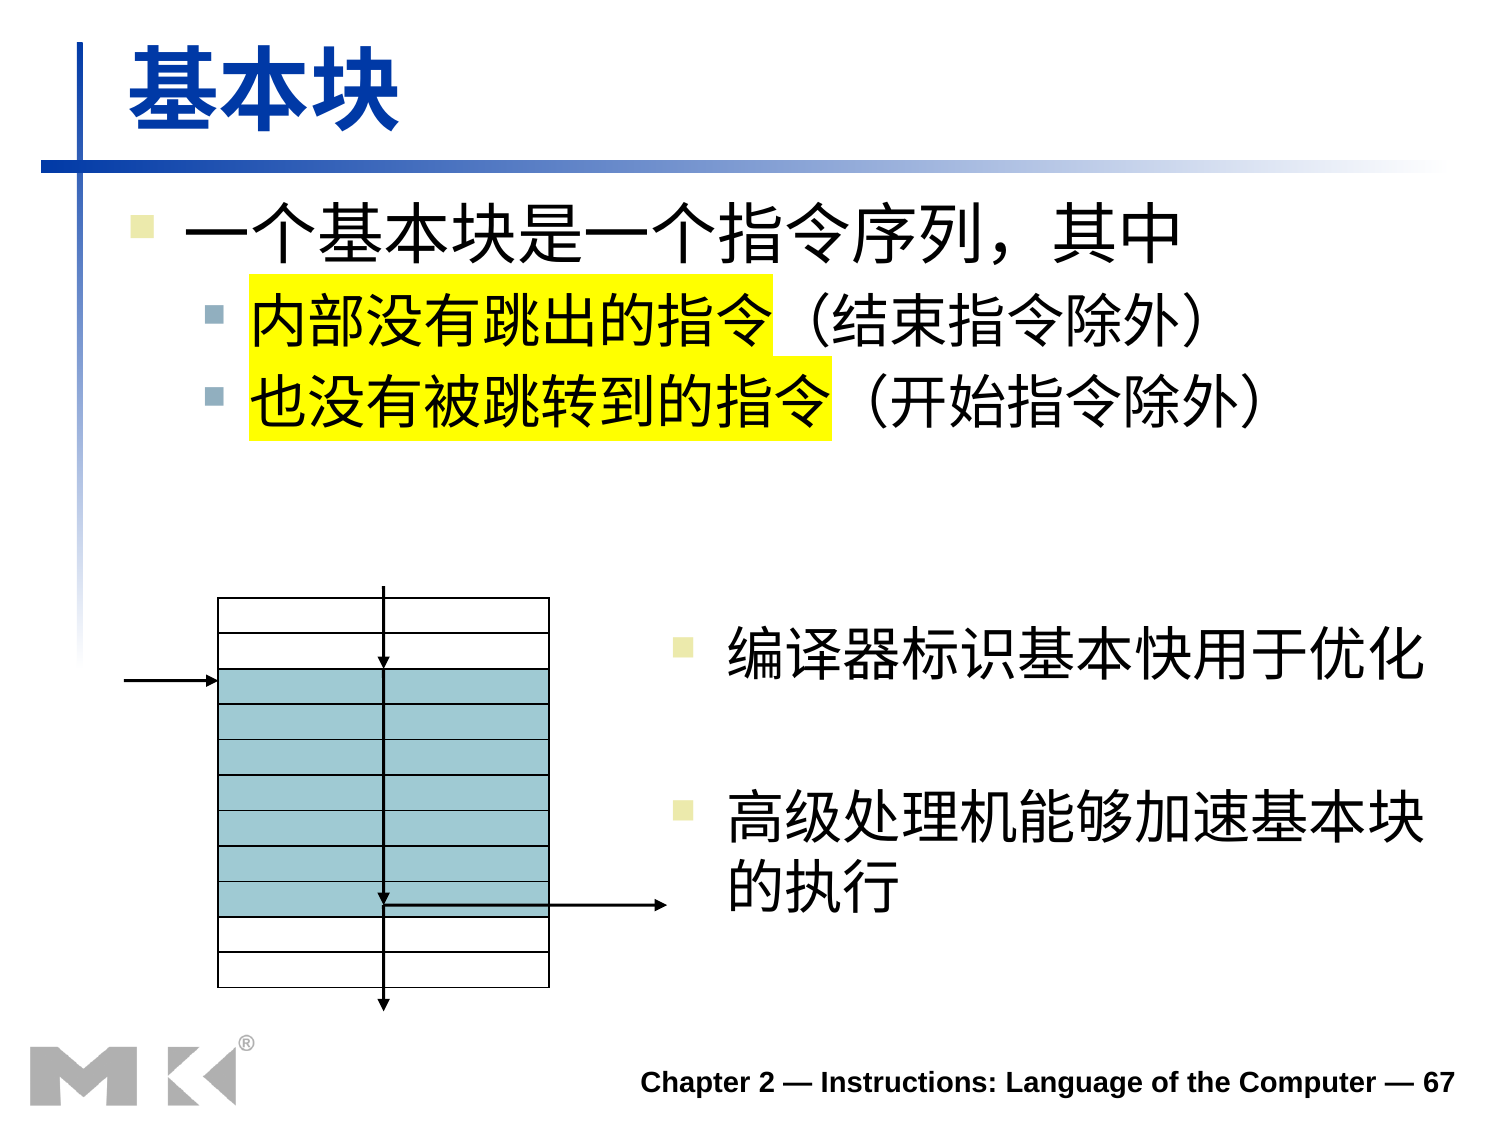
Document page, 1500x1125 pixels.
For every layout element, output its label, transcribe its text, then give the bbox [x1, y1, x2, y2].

text_box Di [793, 161, 797, 173]
text_box IF [612, 161, 617, 173]
title 基本块 [111, 0, 1468, 150]
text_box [700, 161, 706, 173]
text_box 编译器标识基本快用于优化 高级处理机能够加速基本块的执行 [672, 609, 1457, 953]
text_box Di [815, 161, 819, 173]
picture [29, 1034, 255, 1106]
list 一个基本块是一个指令序列，其中 内部没有跳出的指令（结束指令除外） 也没有被跳转到的指令（开始指令除外） [111, 184, 1470, 563]
text_box [436, 161, 440, 173]
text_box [722, 161, 726, 173]
footer Chapter 2 — Instructions: Language of the Computer — 67 [277, 1046, 1471, 1106]
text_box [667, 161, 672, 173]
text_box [123, 585, 668, 1012]
